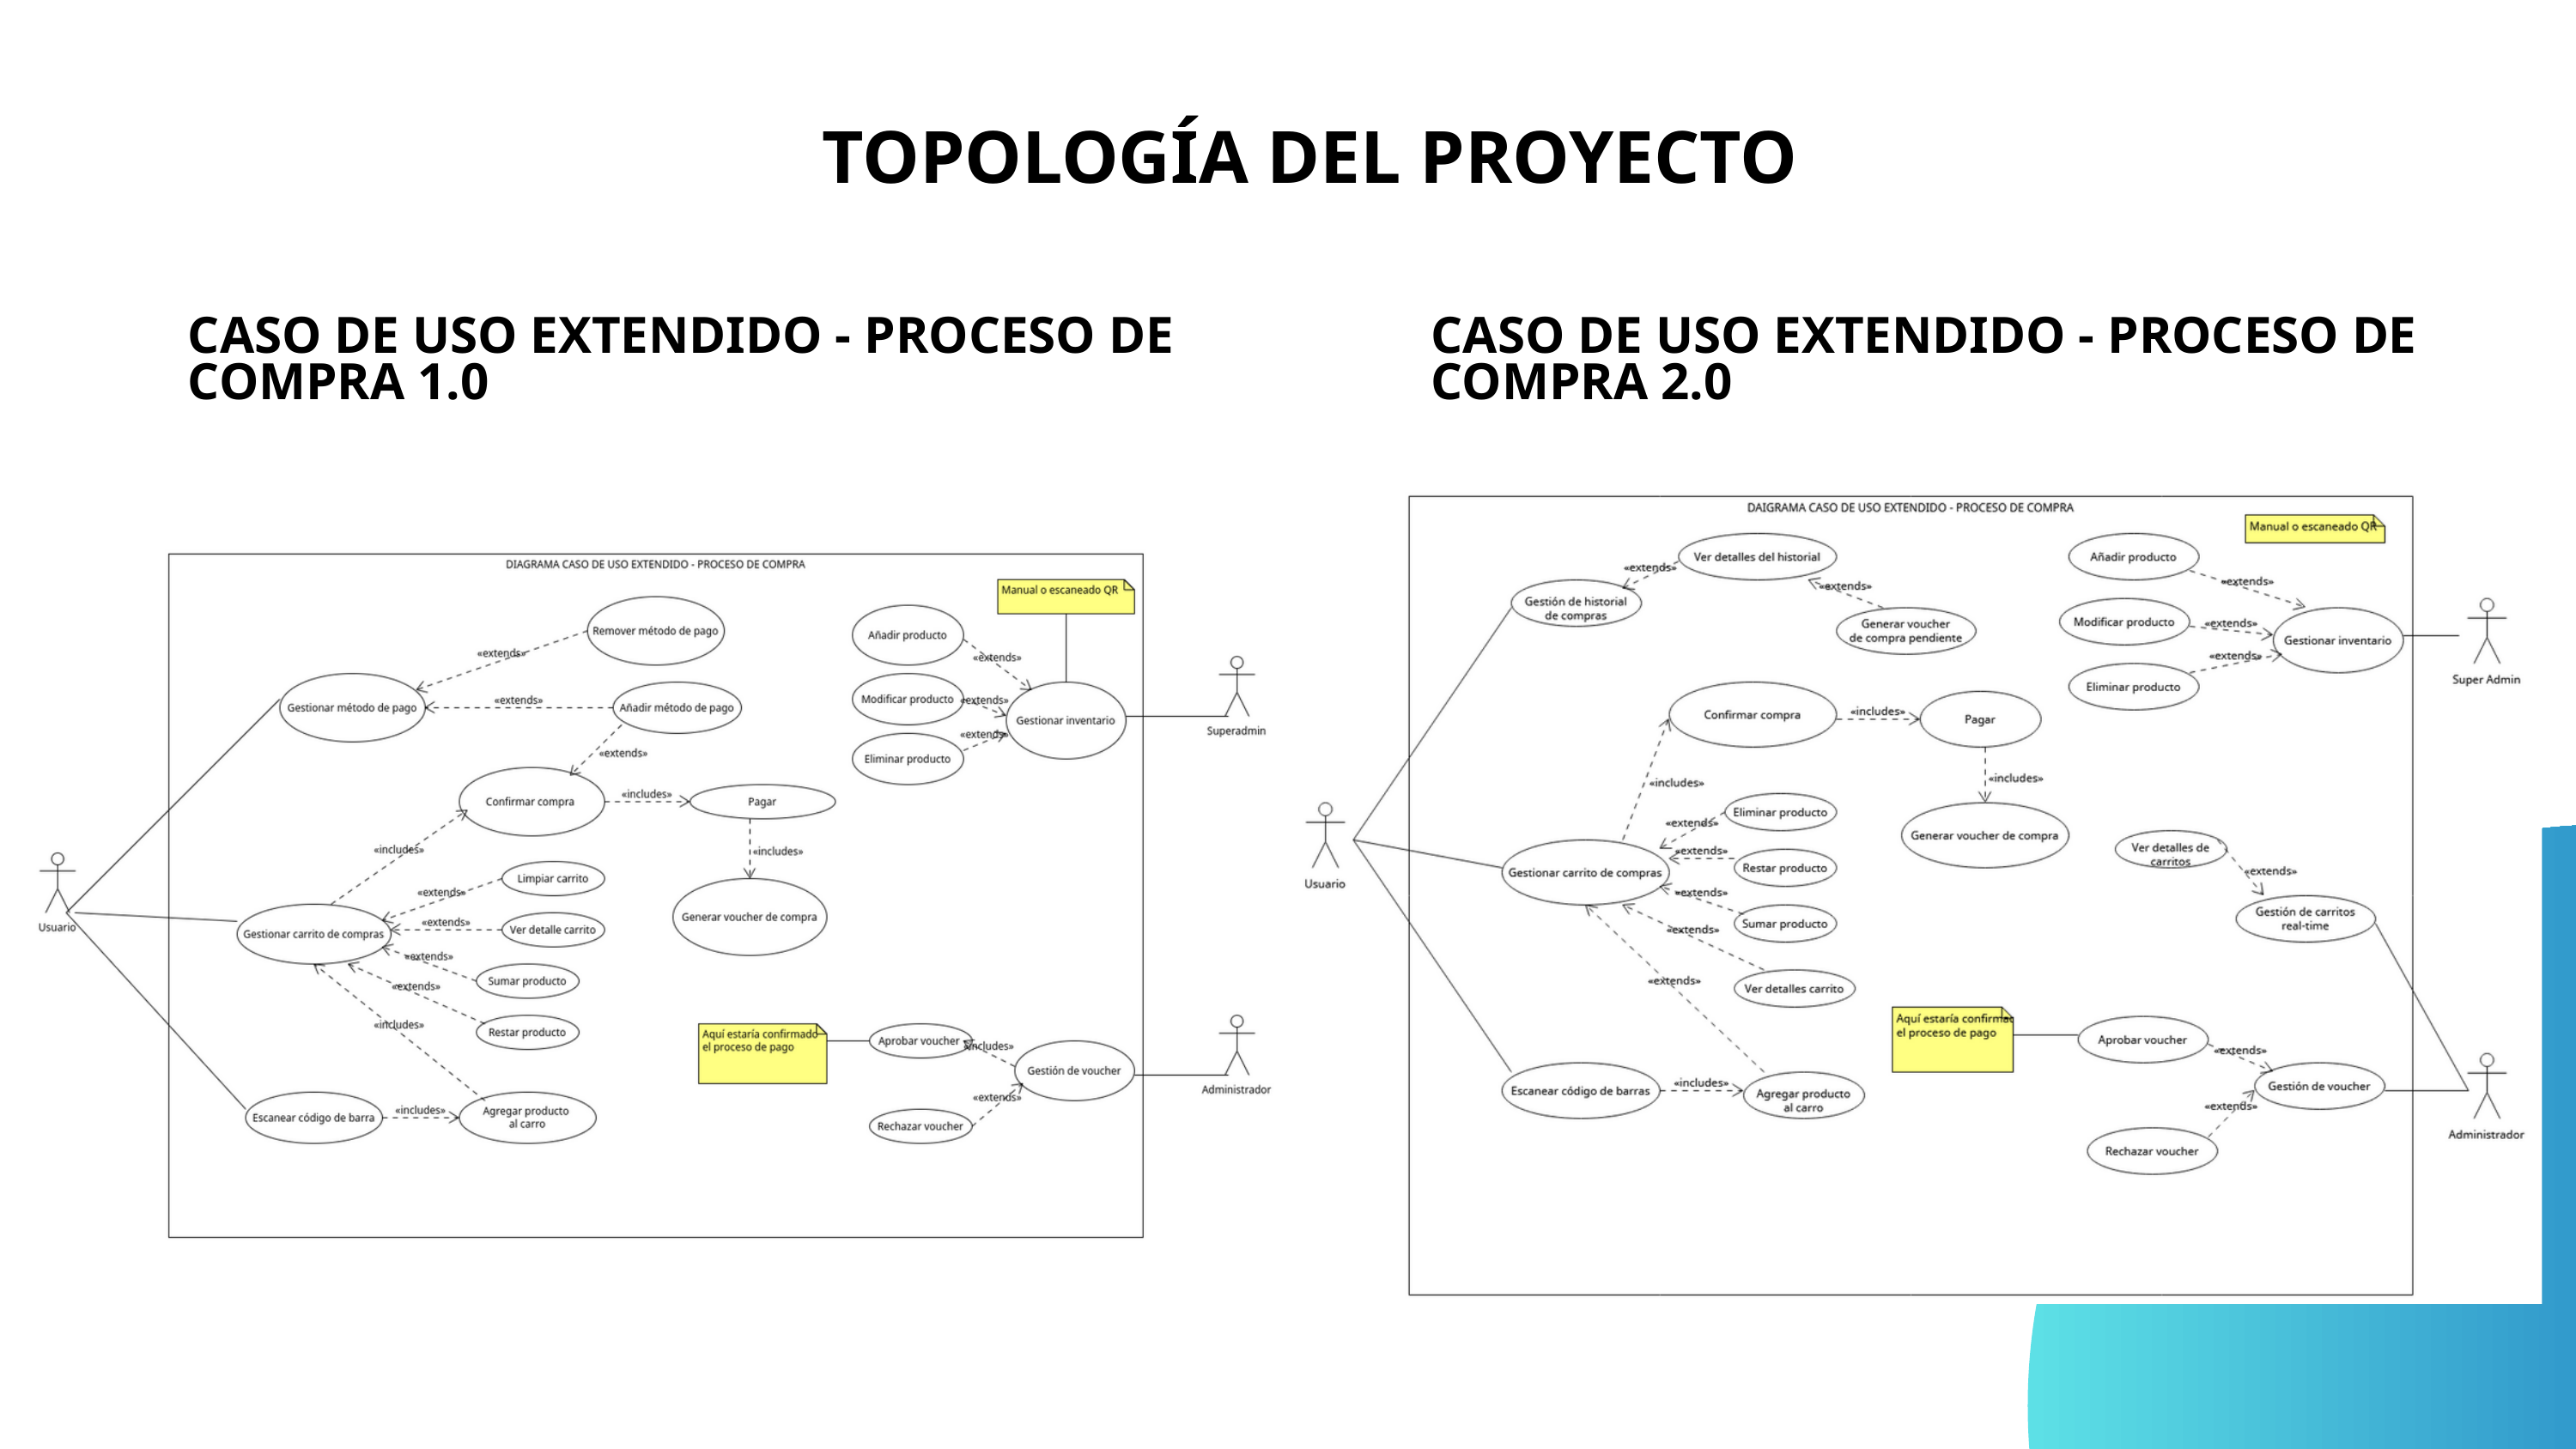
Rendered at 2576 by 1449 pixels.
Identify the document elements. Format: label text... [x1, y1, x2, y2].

text_box TOPOLOGÍA DEL PROYECTO [822, 130, 1817, 198]
text_box CASO DE USO EXTENDIDO - PROCESO DE COMPRA 1.0 [187, 316, 1188, 410]
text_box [2027, 824, 2576, 1449]
text_box [1287, 487, 2543, 1304]
text_box [23, 545, 1288, 1246]
text_box CASO DE USO EXTENDIDO - PROCESO DE COMPRA 2.0 [1431, 316, 2432, 410]
